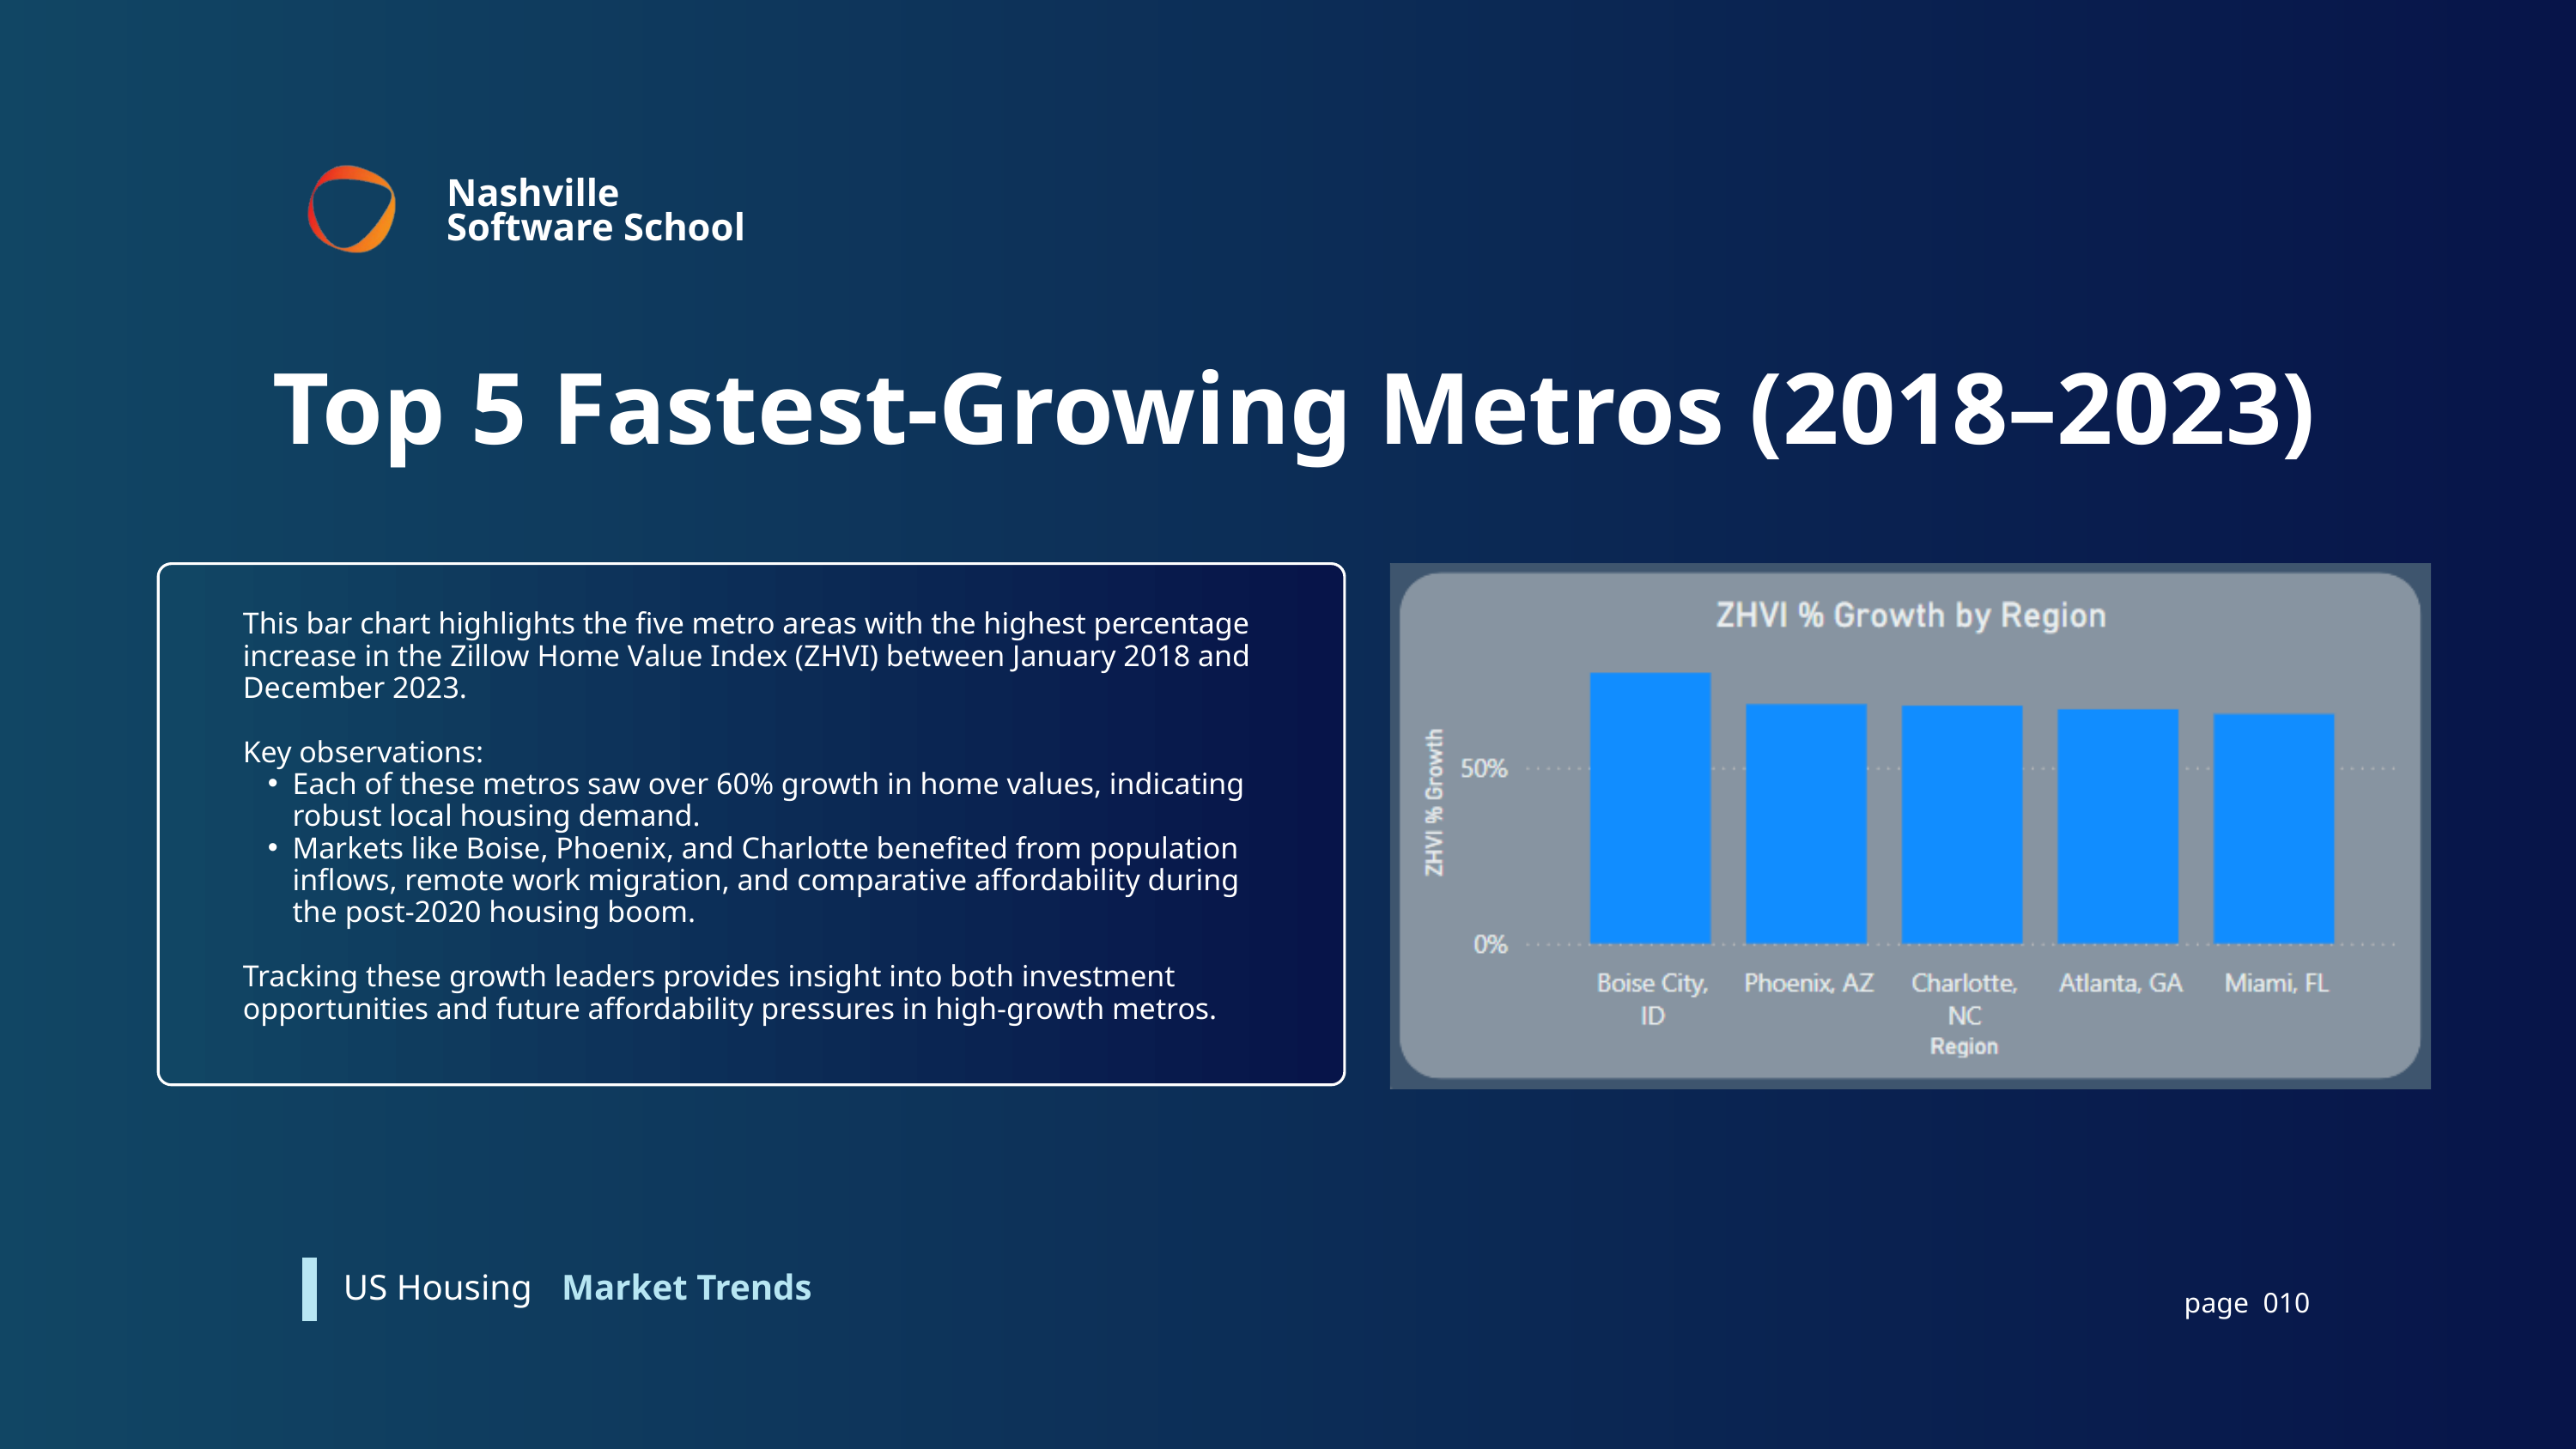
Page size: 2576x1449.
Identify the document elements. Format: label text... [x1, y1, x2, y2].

text_box Nashville Software School [447, 179, 769, 249]
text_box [157, 563, 1346, 1085]
text_box [299, 156, 404, 261]
text_box page 010 [2184, 1293, 2432, 1319]
text_box Top 5 Fastest-Growing Metros (2018–2023) [158, 373, 2432, 464]
text_box US Housing [343, 1275, 562, 1307]
text_box [1389, 563, 2432, 1089]
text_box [302, 1257, 317, 1322]
text_box Market Trends [562, 1275, 854, 1307]
